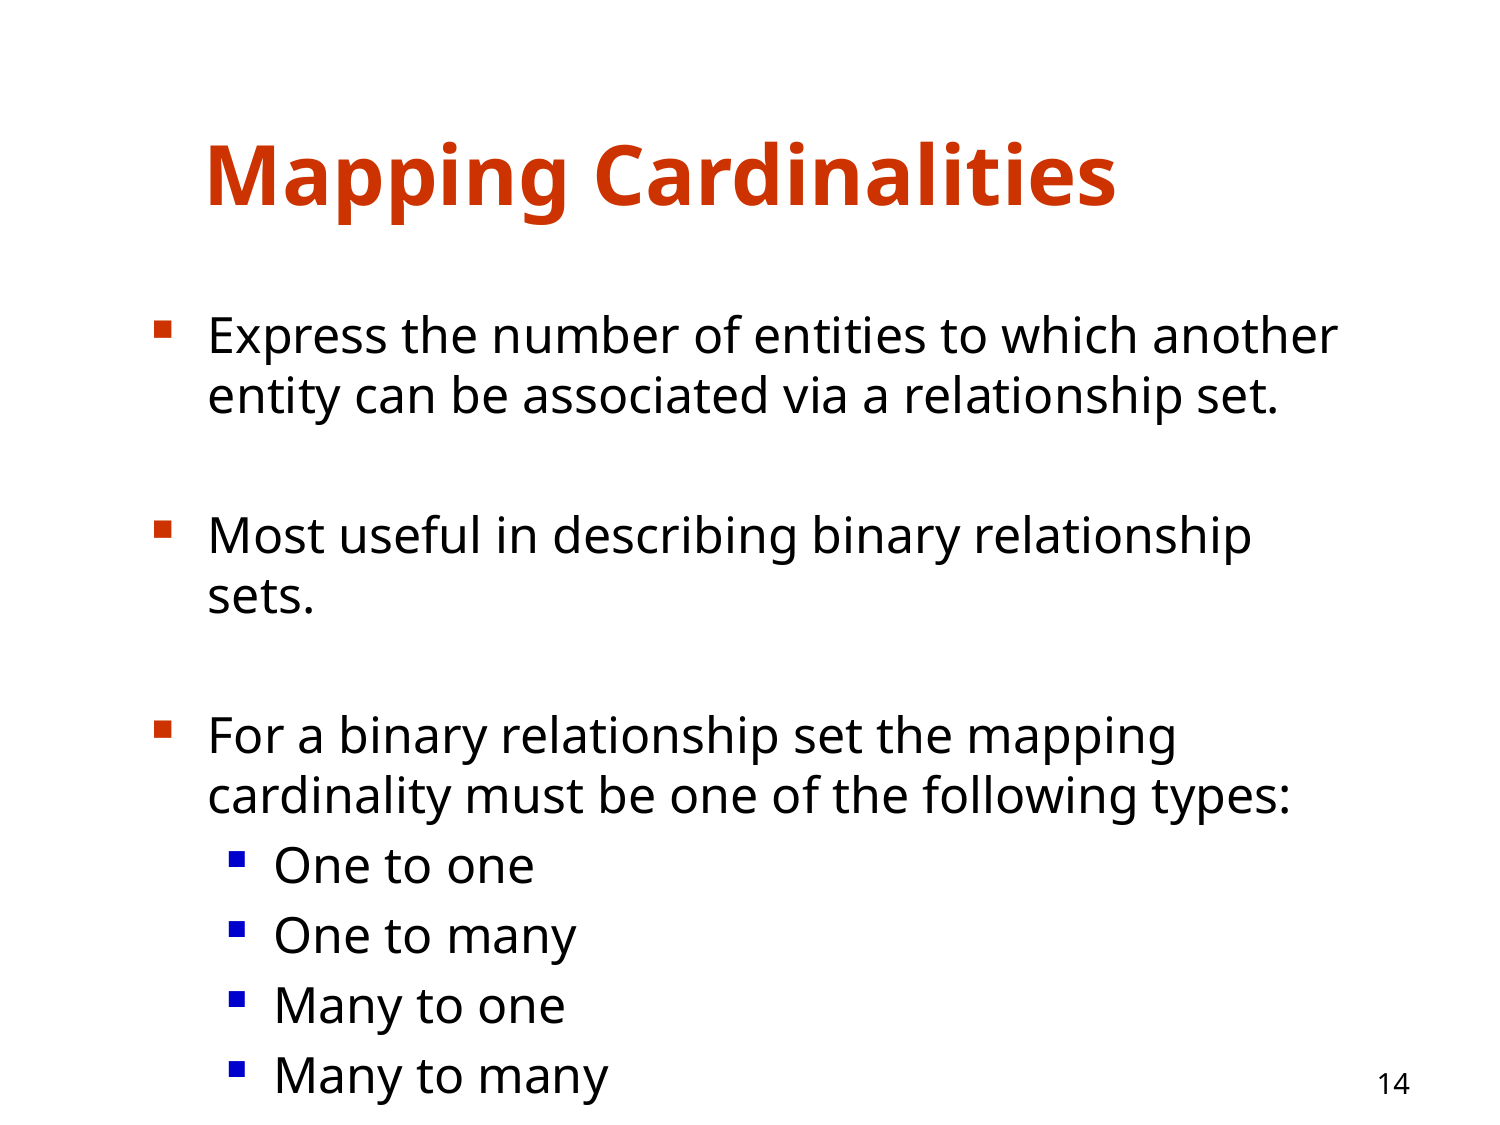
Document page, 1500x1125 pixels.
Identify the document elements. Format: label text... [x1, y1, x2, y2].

text_box 14 [1112, 1037, 1425, 1113]
list Express the number of entities to which another entity can be associated via a relationship set. Most useful in describing binary relationship sets. For a binary relationship set the mapping cardinality must be one of the following types: One to one One to many Many to one Many to many [136, 295, 1369, 1086]
title Mapping Cardinalities [188, 34, 1468, 230]
